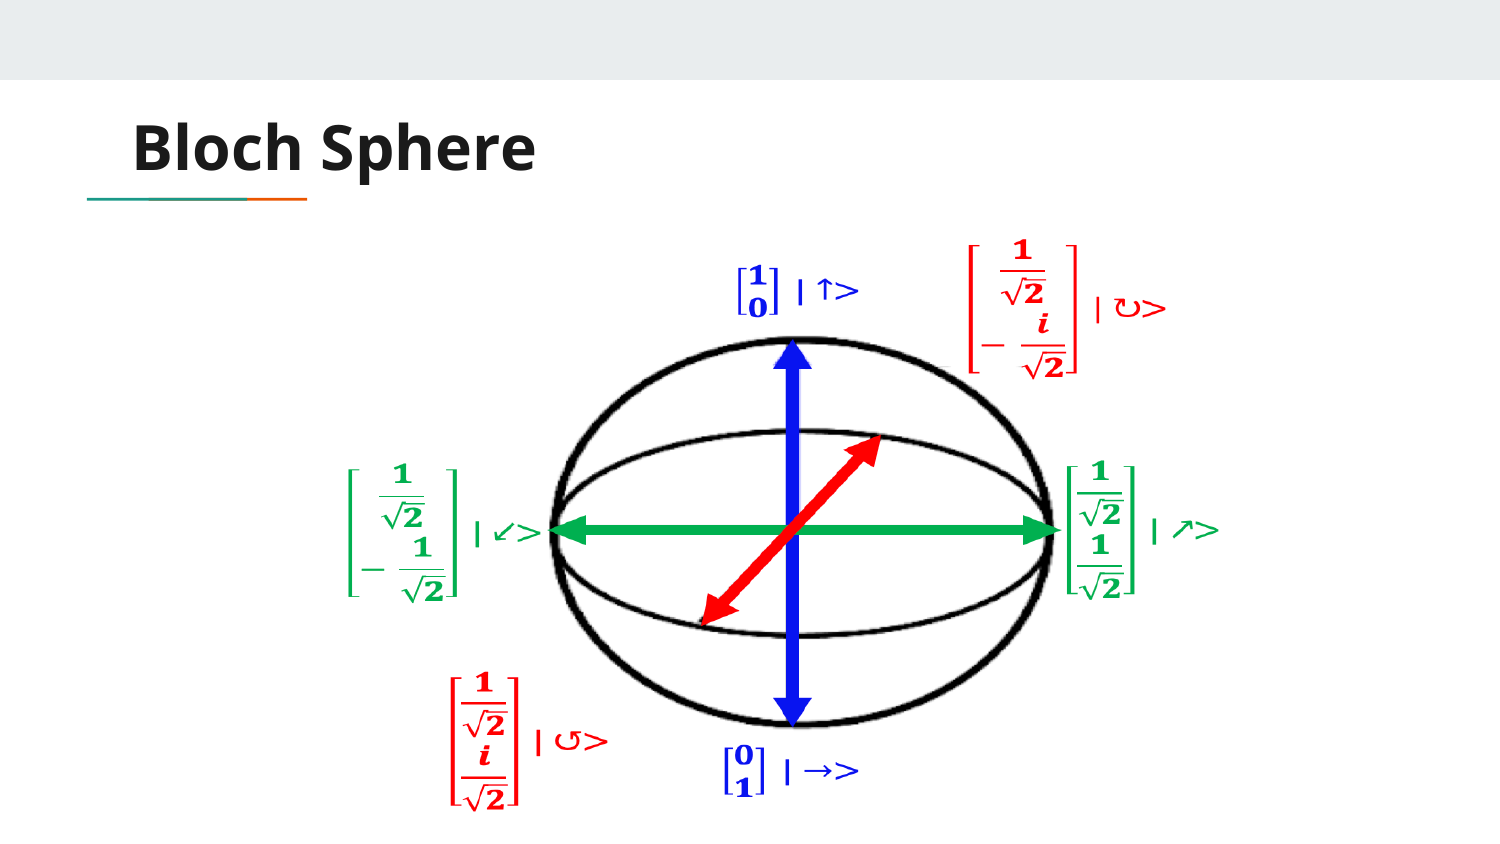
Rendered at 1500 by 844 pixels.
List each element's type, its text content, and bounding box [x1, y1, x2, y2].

text_box Bloch Sphere [116, 92, 956, 198]
picture [273, 222, 1249, 819]
